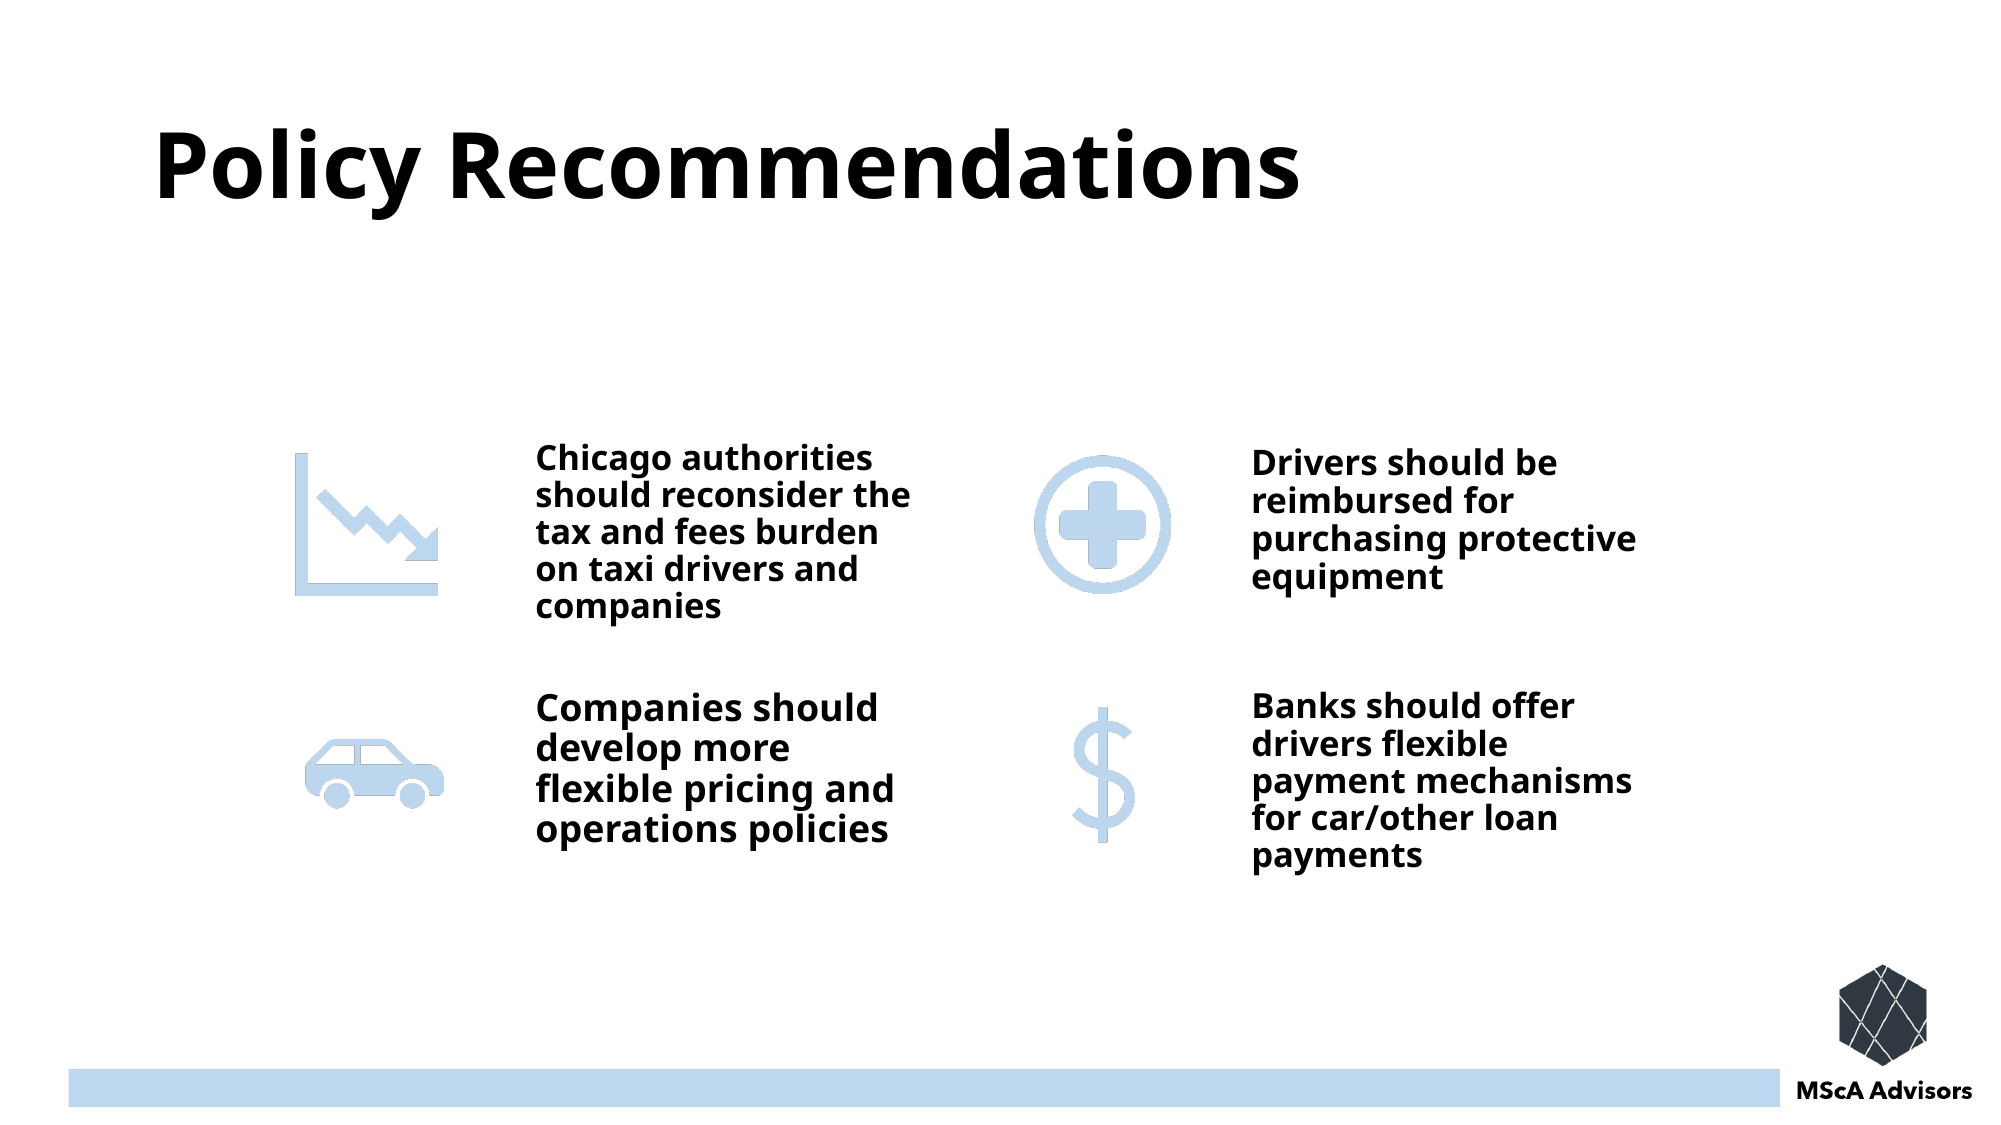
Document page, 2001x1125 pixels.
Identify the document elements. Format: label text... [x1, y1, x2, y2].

picture [1016, 437, 1189, 612]
text_box [67, 1068, 1780, 1108]
picture [1780, 954, 1981, 1111]
picture [266, 424, 467, 625]
list Chicago authorities should reconsider the tax and fees burden on taxi drivers and companies [520, 432, 940, 655]
text_box Companies should develop more flexible pricing and operations policies [520, 681, 940, 904]
text_box Banks should offer drivers flexible payment mechanisms for car/other loan payments [1236, 681, 1656, 886]
picture [1027, 699, 1178, 850]
text_box Drivers should be reimbursed for purchasing protective equipment [1236, 437, 1670, 607]
picture [299, 698, 450, 849]
title Policy Recommendations [137, 59, 1863, 278]
